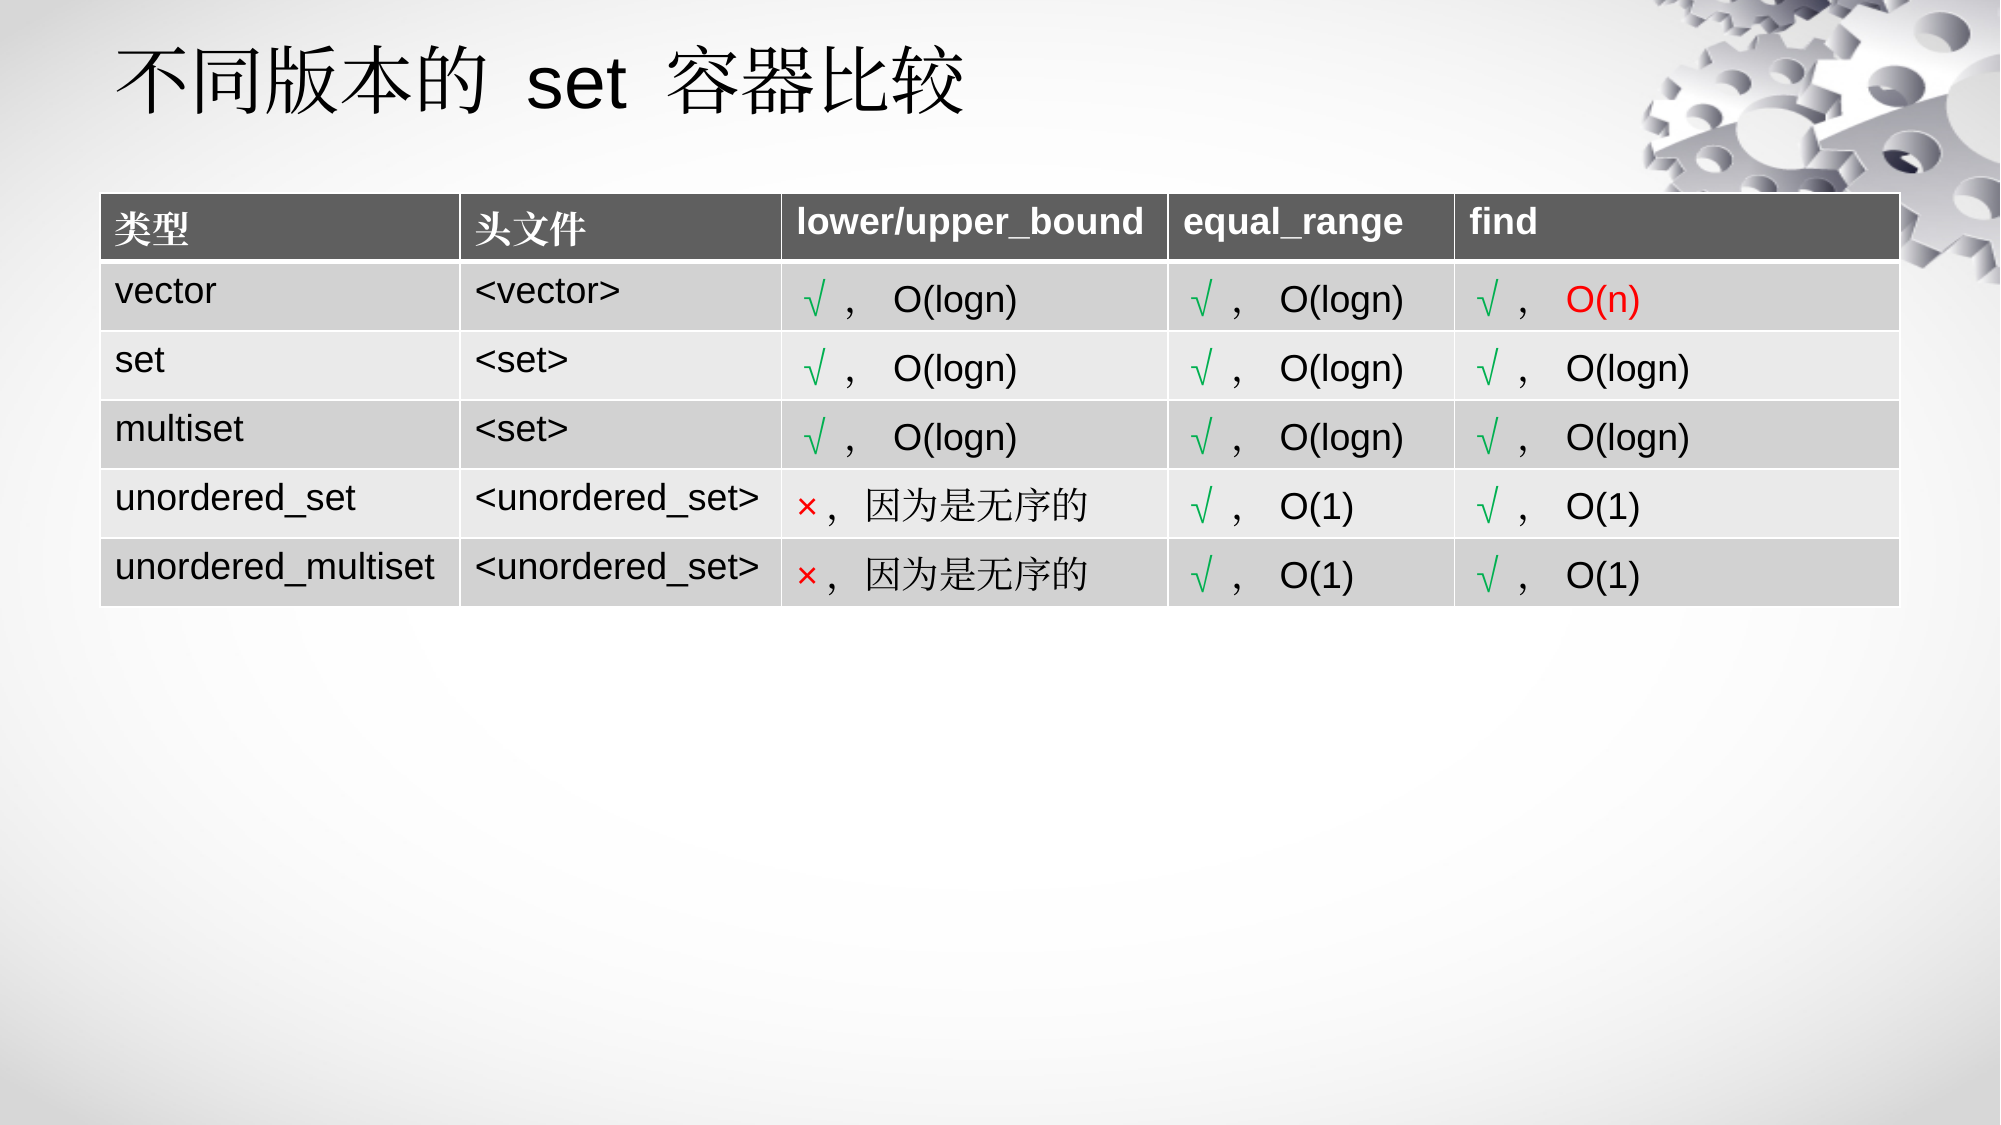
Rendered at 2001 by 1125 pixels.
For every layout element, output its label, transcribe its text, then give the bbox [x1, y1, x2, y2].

table_cell √，O(logn) [782, 264, 1167, 330]
title 不同版本的 set 容器比较 [99, 30, 1901, 127]
table_cell √，O(1) [1455, 539, 1899, 606]
table_cell unordered_set [101, 470, 459, 537]
table_cell vector [101, 264, 459, 330]
table_cell √，O(logn) [1169, 401, 1454, 468]
table_cell multiset [101, 401, 459, 468]
table_cell √，O(n) [1455, 264, 1899, 330]
table_header find [1455, 194, 1899, 259]
table_cell √，O(1) [1169, 470, 1454, 537]
picture [0, 0, 2000, 1125]
table_header 类型 [101, 194, 459, 259]
table_header lower/upper_bound [782, 194, 1167, 259]
table_cell set [101, 332, 459, 399]
table_cell <unordered_set> [461, 470, 781, 537]
table_cell <set> [461, 332, 781, 399]
table_cell √，O(logn) [1455, 332, 1899, 399]
table_header 头文件 [461, 194, 781, 259]
table_cell √，O(logn) [1455, 401, 1899, 468]
table_cell unordered_multiset [101, 539, 459, 606]
table_cell √，O(logn) [1169, 264, 1454, 330]
table_cell √，O(logn) [782, 401, 1167, 468]
table_cell ×，因为是无序的 [782, 470, 1167, 537]
table_cell ×，因为是无序的 [782, 539, 1167, 606]
table_cell <set> [461, 401, 781, 468]
table_cell √，O(1) [1169, 539, 1454, 606]
table_cell √，O(logn) [1169, 332, 1454, 399]
table_cell √，O(1) [1455, 470, 1899, 537]
table_cell <unordered_set> [461, 539, 781, 606]
table_header equal_range [1169, 194, 1454, 259]
table_cell √，O(logn) [782, 332, 1167, 399]
table_cell <vector> [461, 264, 781, 330]
